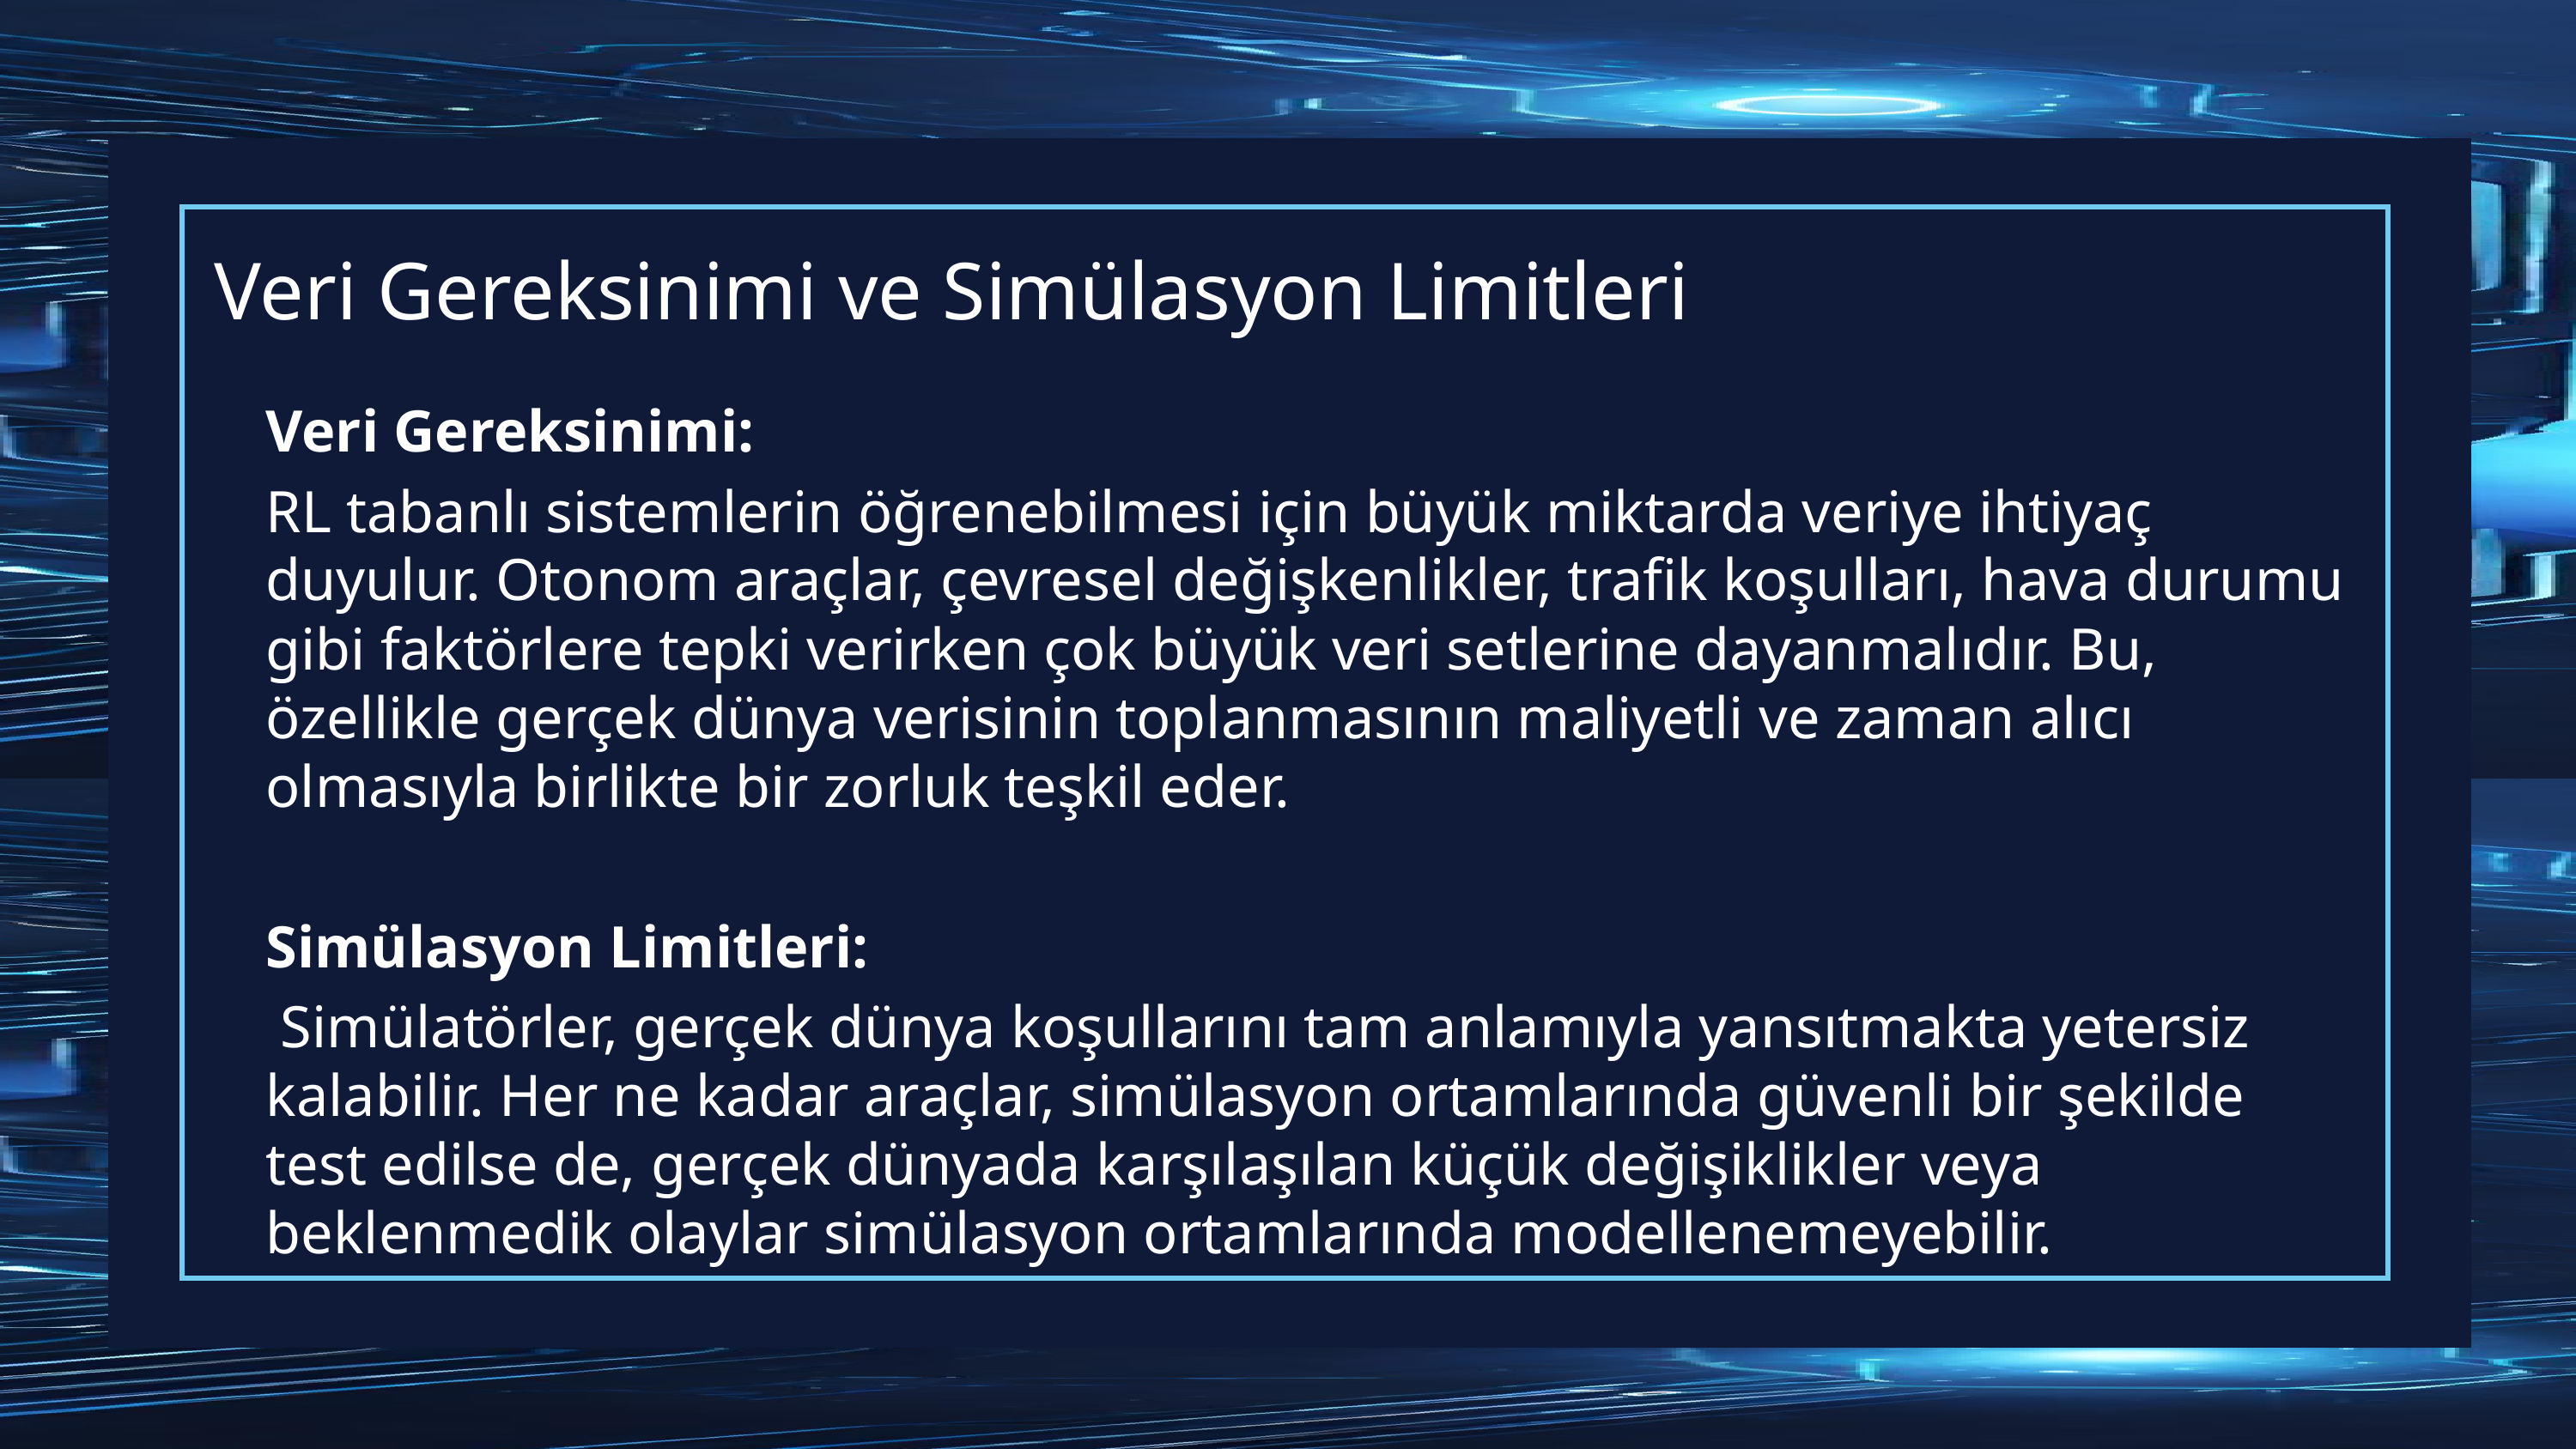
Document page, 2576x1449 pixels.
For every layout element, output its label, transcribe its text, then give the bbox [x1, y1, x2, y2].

title Veri Gereksinimi ve Simülasyon Limitleri [201, 218, 2419, 359]
picture [0, 0, 2576, 1449]
list Veri Gereksinimi: RL tabanlı sistemlerin öğrenebilmesi için büyük miktarda veriye ihtiyaç duyulur. Otonom araçlar, çevresel değişkenlikler, trafik koşulları, hava durumu gibi faktörlere tepki verirken çok büyük veri setlerine dayanmalıdır. Bu, özellikle gerçek dünya verisinin toplanmasının maliyetli ve zaman alıcı olmasıyla birlikte bir zorluk teşkil eder. Simülasyon Limitleri: Simülatörler, gerçek dünya koşullarını tam anlamıyla yansıtmakta yetersiz kalabilir. Her ne kadar araçlar, simülasyon ortamlarında güvenli bir şekilde test edilse de, gerçek dünyada karşılaşılan küçük değişiklikler veya beklenmedik olaylar simülasyon ortamlarında modellenemeyebilir. [249, 388, 2371, 1274]
